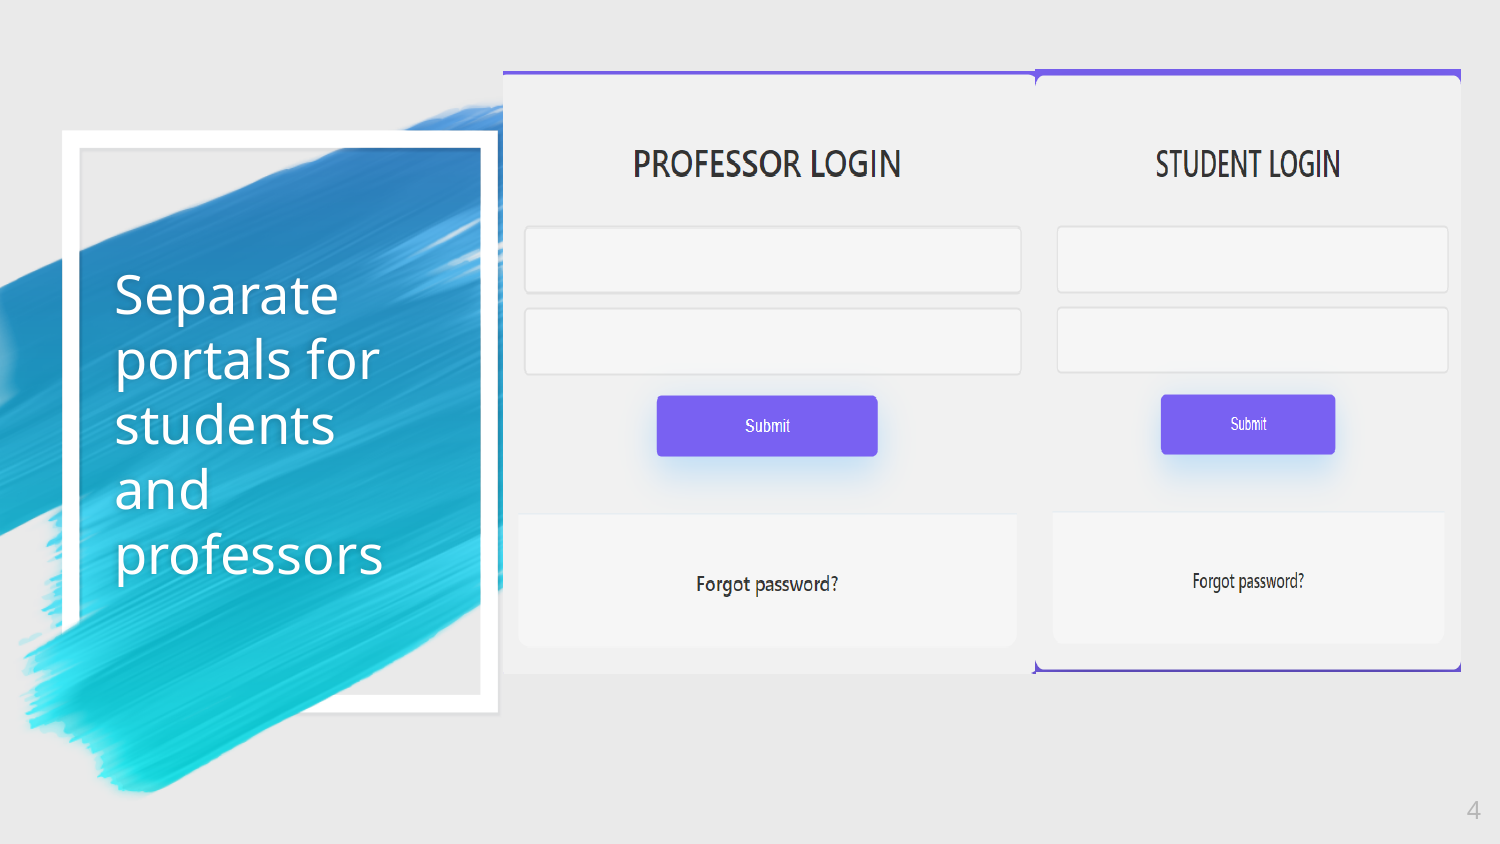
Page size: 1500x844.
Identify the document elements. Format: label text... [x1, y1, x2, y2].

title Separate portals for students and professors [114, 149, 447, 696]
picture [0, 0, 1500, 844]
slide_number 4 [1391, 779, 1482, 844]
